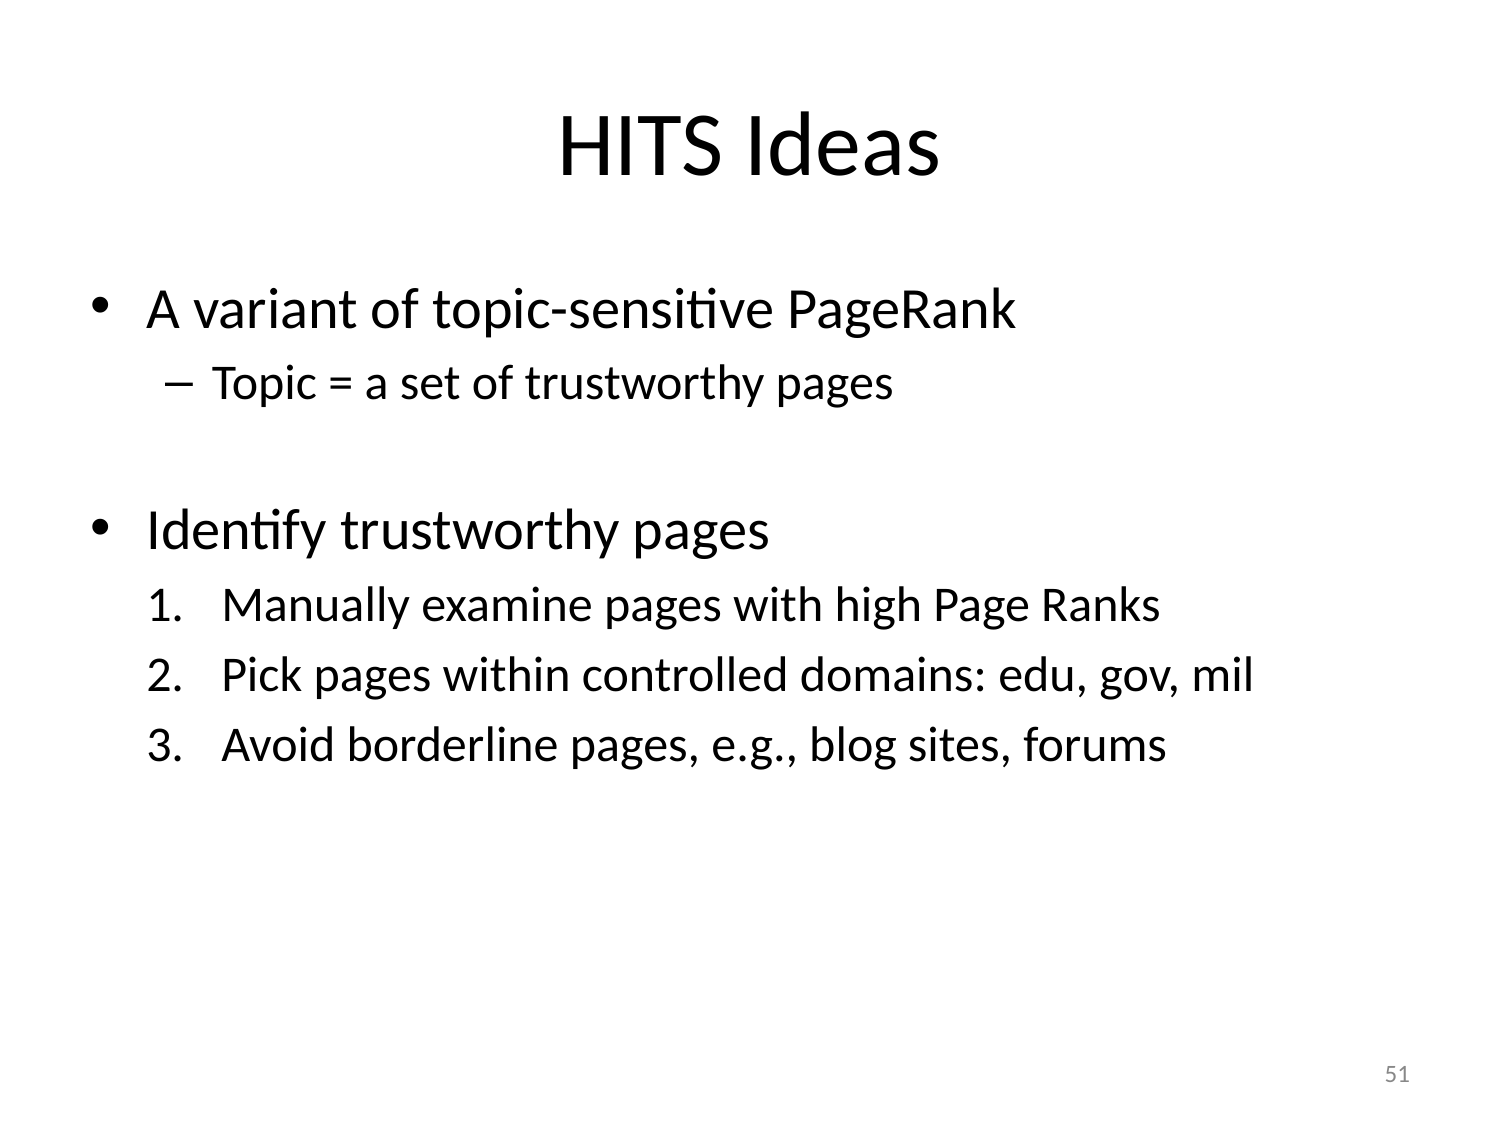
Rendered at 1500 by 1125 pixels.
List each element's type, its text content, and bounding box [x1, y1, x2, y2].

list A variant of topic-sensitive PageRank Topic = a set of trustworthy pages Identify trustworthy pages Manually examine pages with high Page Ranks Pick pages within controlled domains: edu, gov, mil Avoid borderline pages, e.g., blog sites, forums [75, 262, 1425, 1005]
title HITS Ideas [75, 45, 1425, 233]
slide_number ‹#› [1074, 1042, 1425, 1103]
